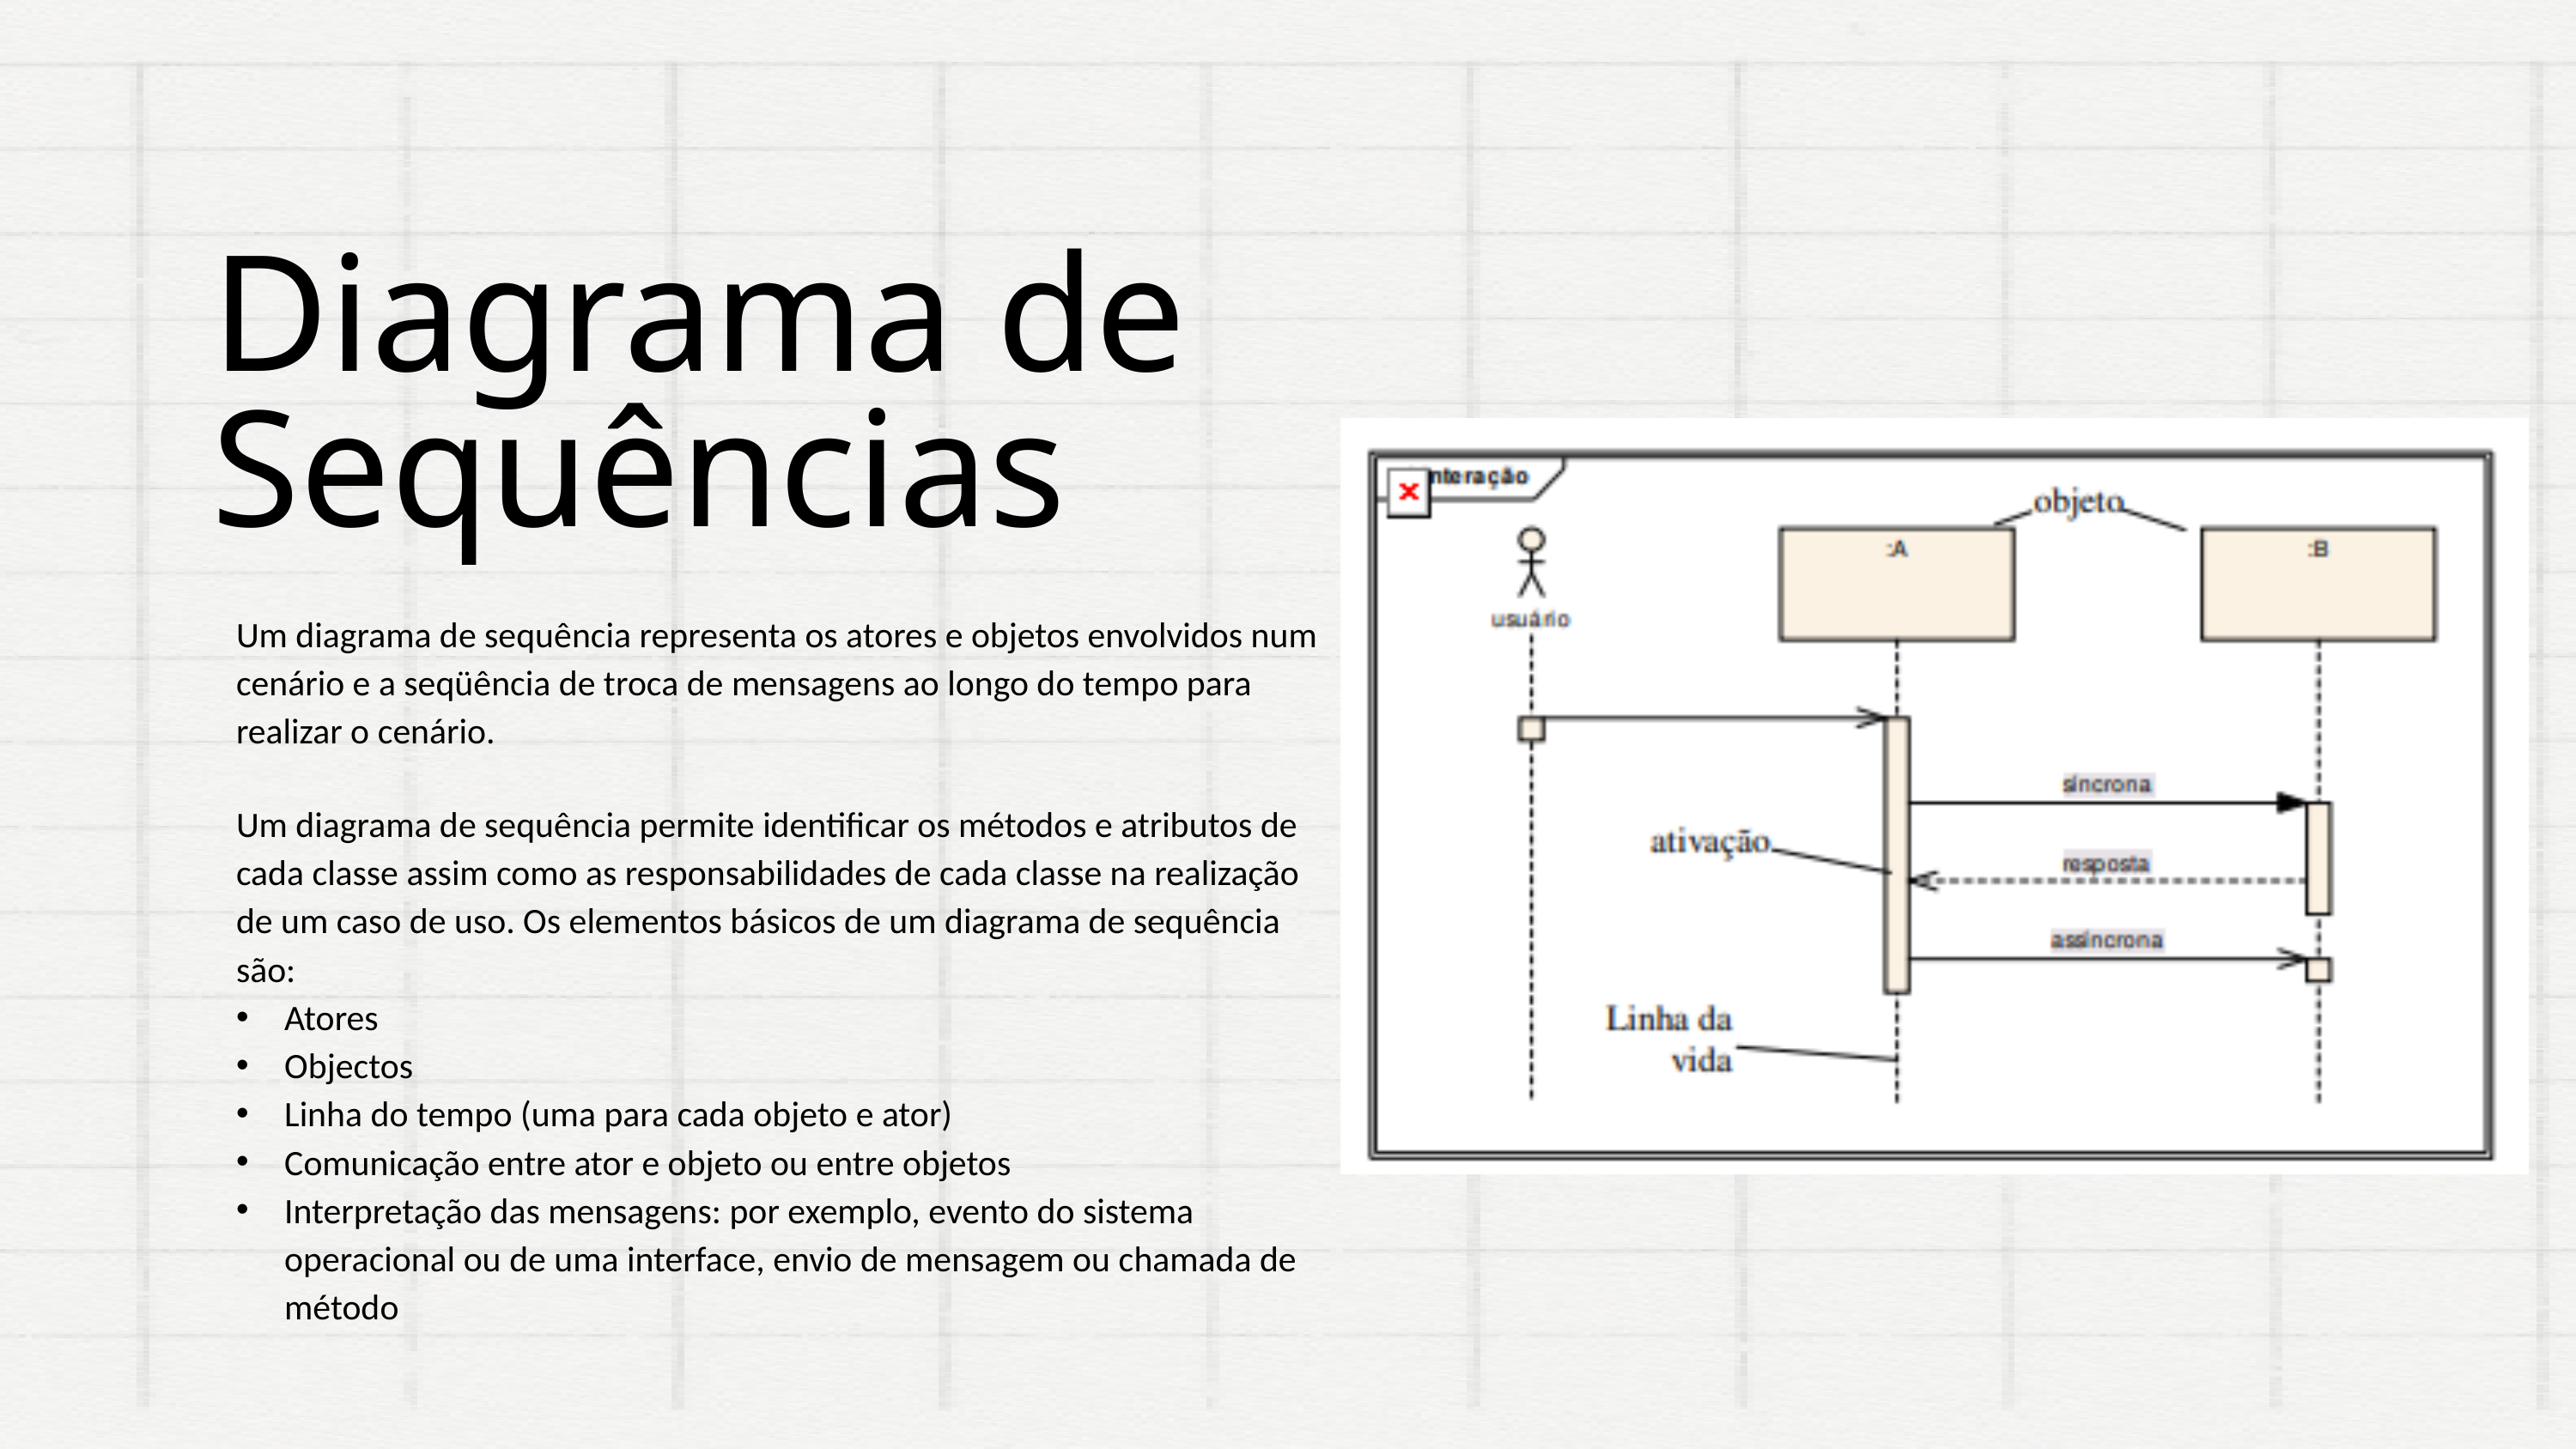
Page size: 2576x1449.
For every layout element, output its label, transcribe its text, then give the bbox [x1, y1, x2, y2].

text_box Um diagrama de sequência representa os atores e objetos envolvidos num cenário e a seqüência de troca de mensagens ao longo do tempo para realizar o cenário. [235, 606, 1322, 751]
text_box [0, 0, 2576, 1449]
picture [1340, 418, 2529, 1175]
text_box Diagrama de Sequências [211, 246, 1445, 716]
text_box Um diagrama de sequência permite identificar os métodos e atributos de cada classe assim como as responsabilidades de cada classe na realização de um caso de uso. Os elementos básicos de um diagrama de sequência são: Atores Objectos Linha do tempo (uma para cada objeto e ator) Comunicação entre ator e objeto ou entre objetos Interpretação das mensagens: por exemplo, evento do sistema operacional ou de uma interface, envio de mensagem ou chamada de método [235, 796, 1322, 1328]
